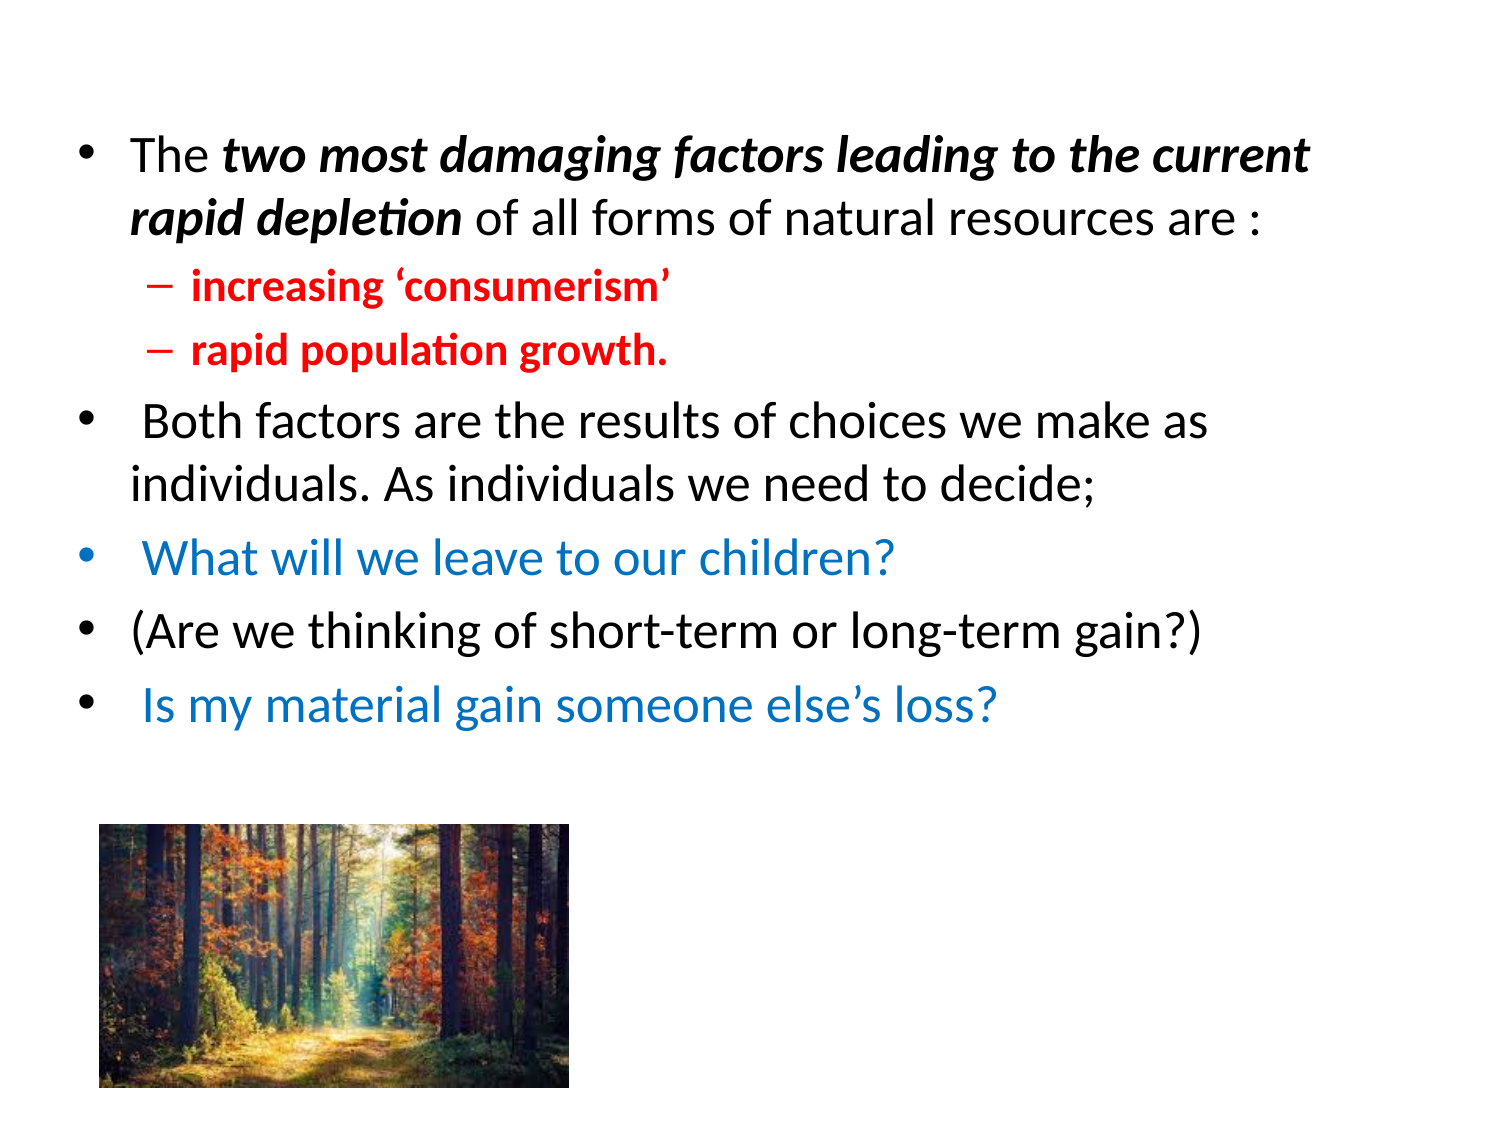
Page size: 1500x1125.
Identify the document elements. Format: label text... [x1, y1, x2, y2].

list The two most damaging factors leading to the current rapid depletion of all forms of natural resources are : increasing ‘consumerism’ rapid population growth. Both factors are the results of choices we make as individuals. As individuals we need to decide; What will we leave to our children? (Are we thinking of short-term or long-term gain?) Is my material gain someone else’s loss? [62, 112, 1413, 750]
picture [99, 824, 569, 1088]
